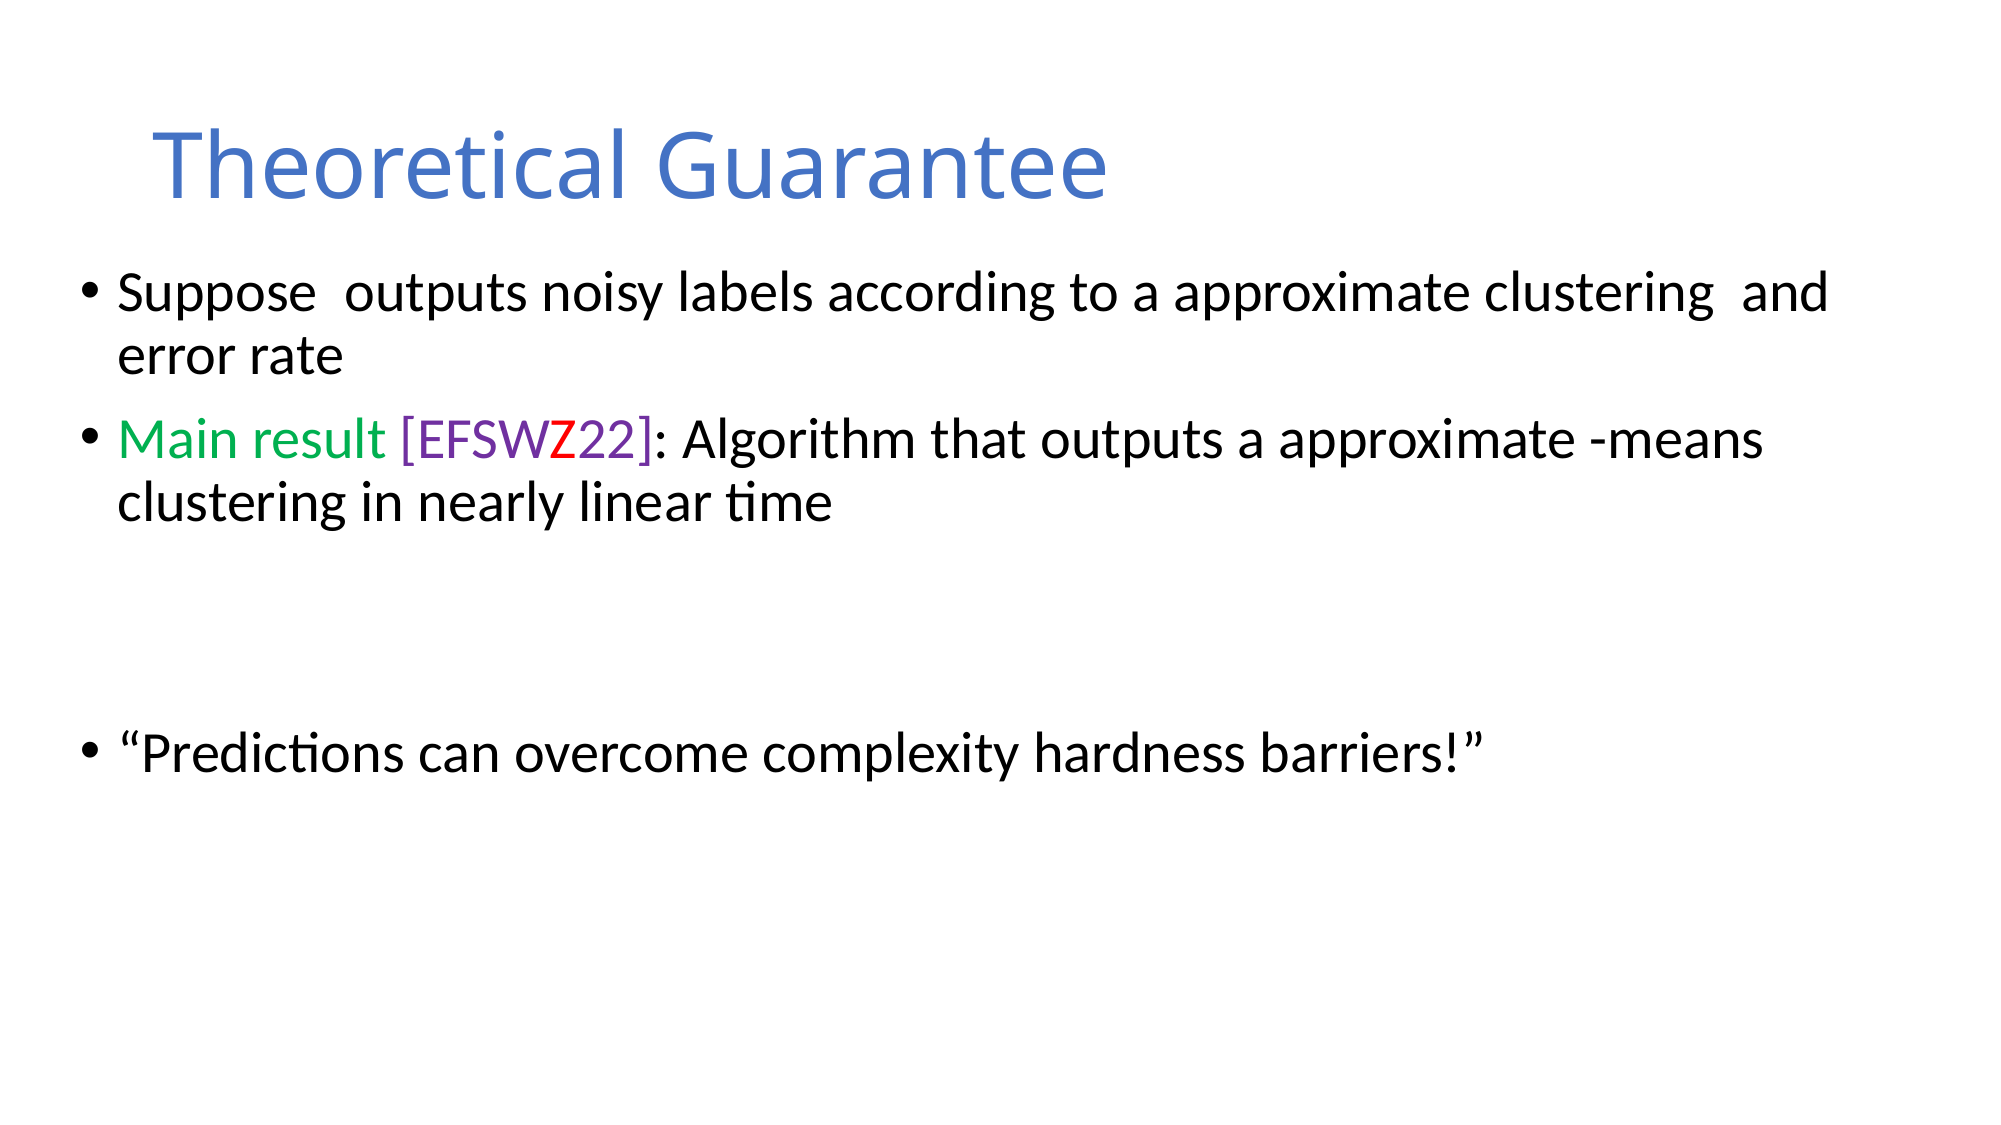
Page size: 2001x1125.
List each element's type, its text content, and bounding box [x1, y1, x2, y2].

title Theoretical Guarantee [137, 59, 1863, 278]
